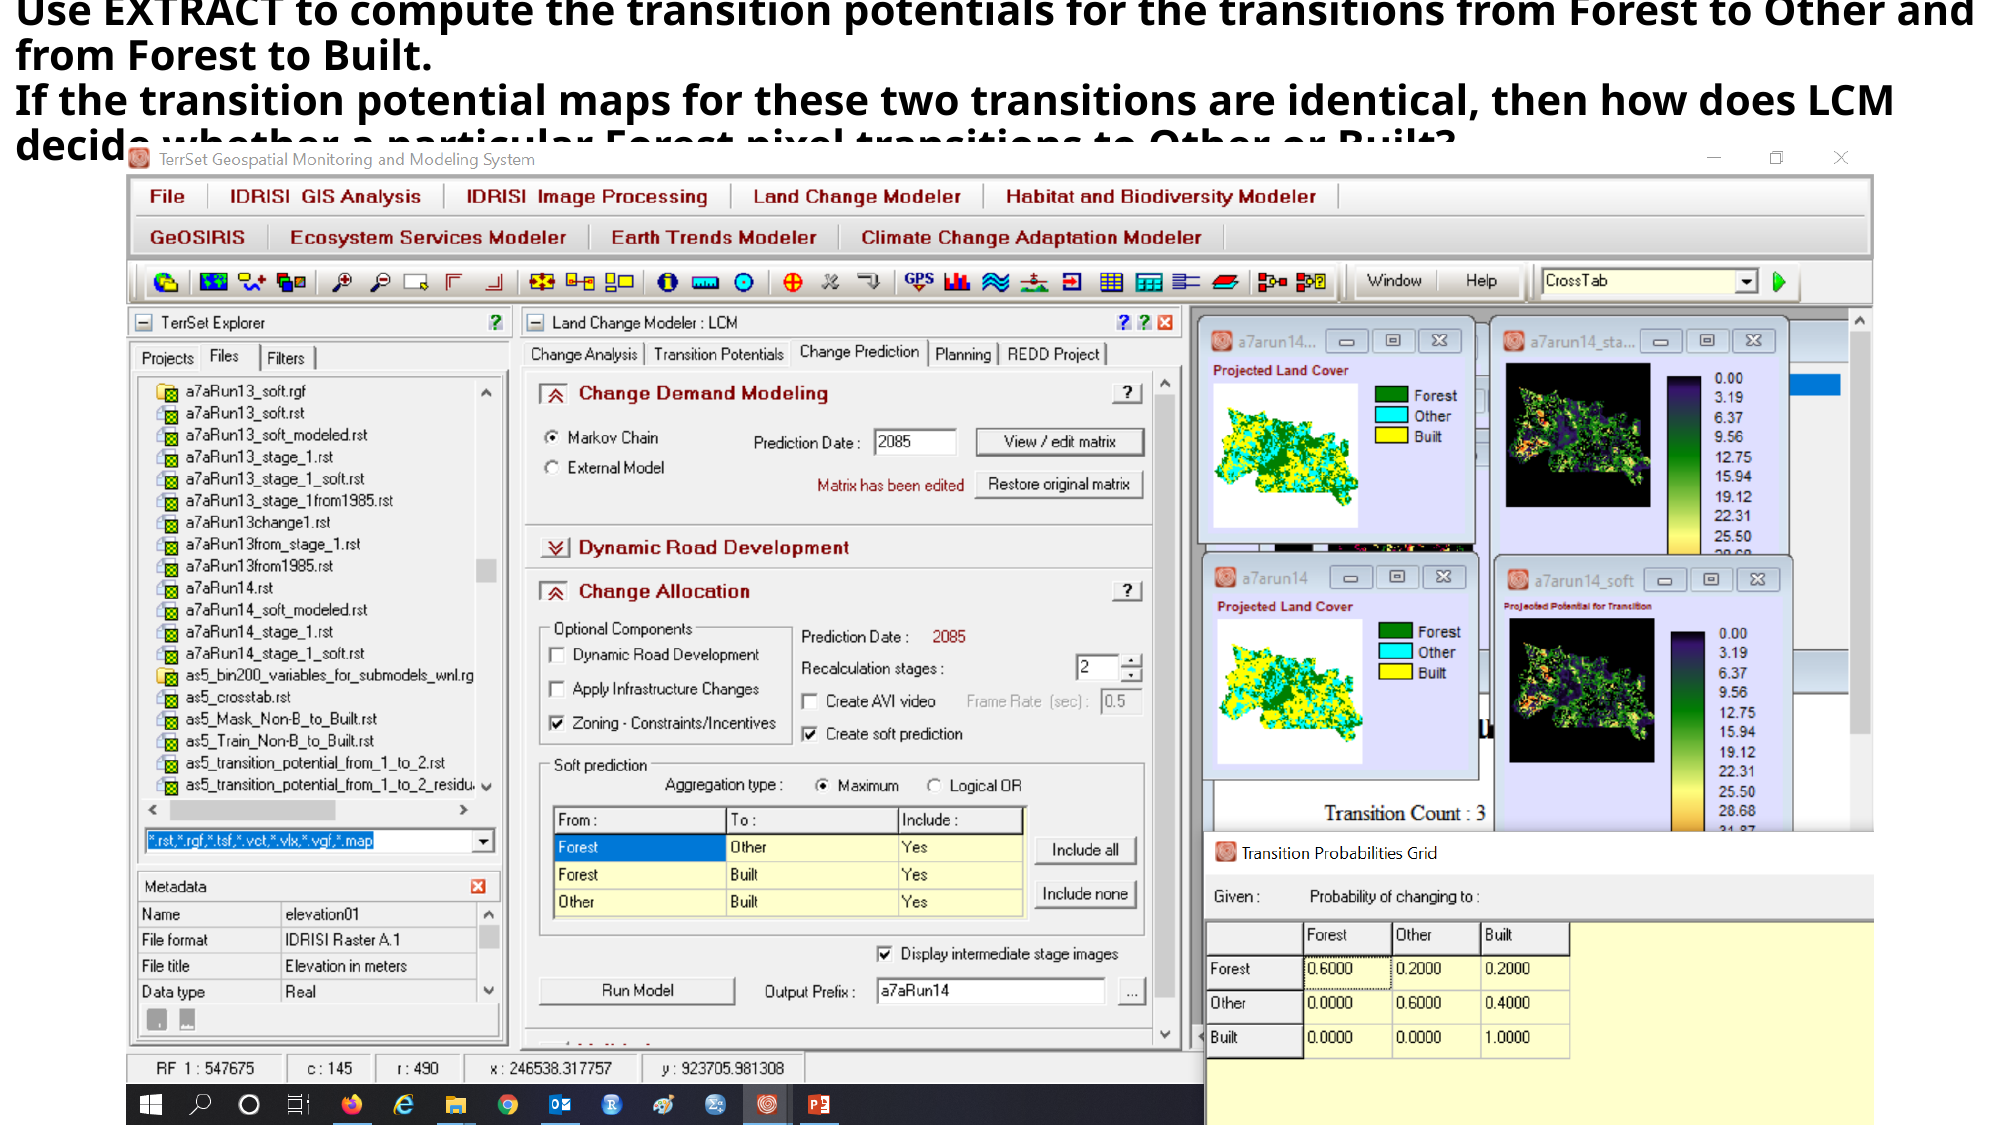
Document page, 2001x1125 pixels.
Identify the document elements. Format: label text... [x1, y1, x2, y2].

title Use EXTRACT to compute the transition potentials for the transitions from Forest to Other and from Forest to Built. If the transition potential maps for these two transitions are identical, then how does LCM decide whether a particular Forest pixel transitions to Other or Built? [0, 0, 2000, 160]
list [126, 142, 1874, 1125]
